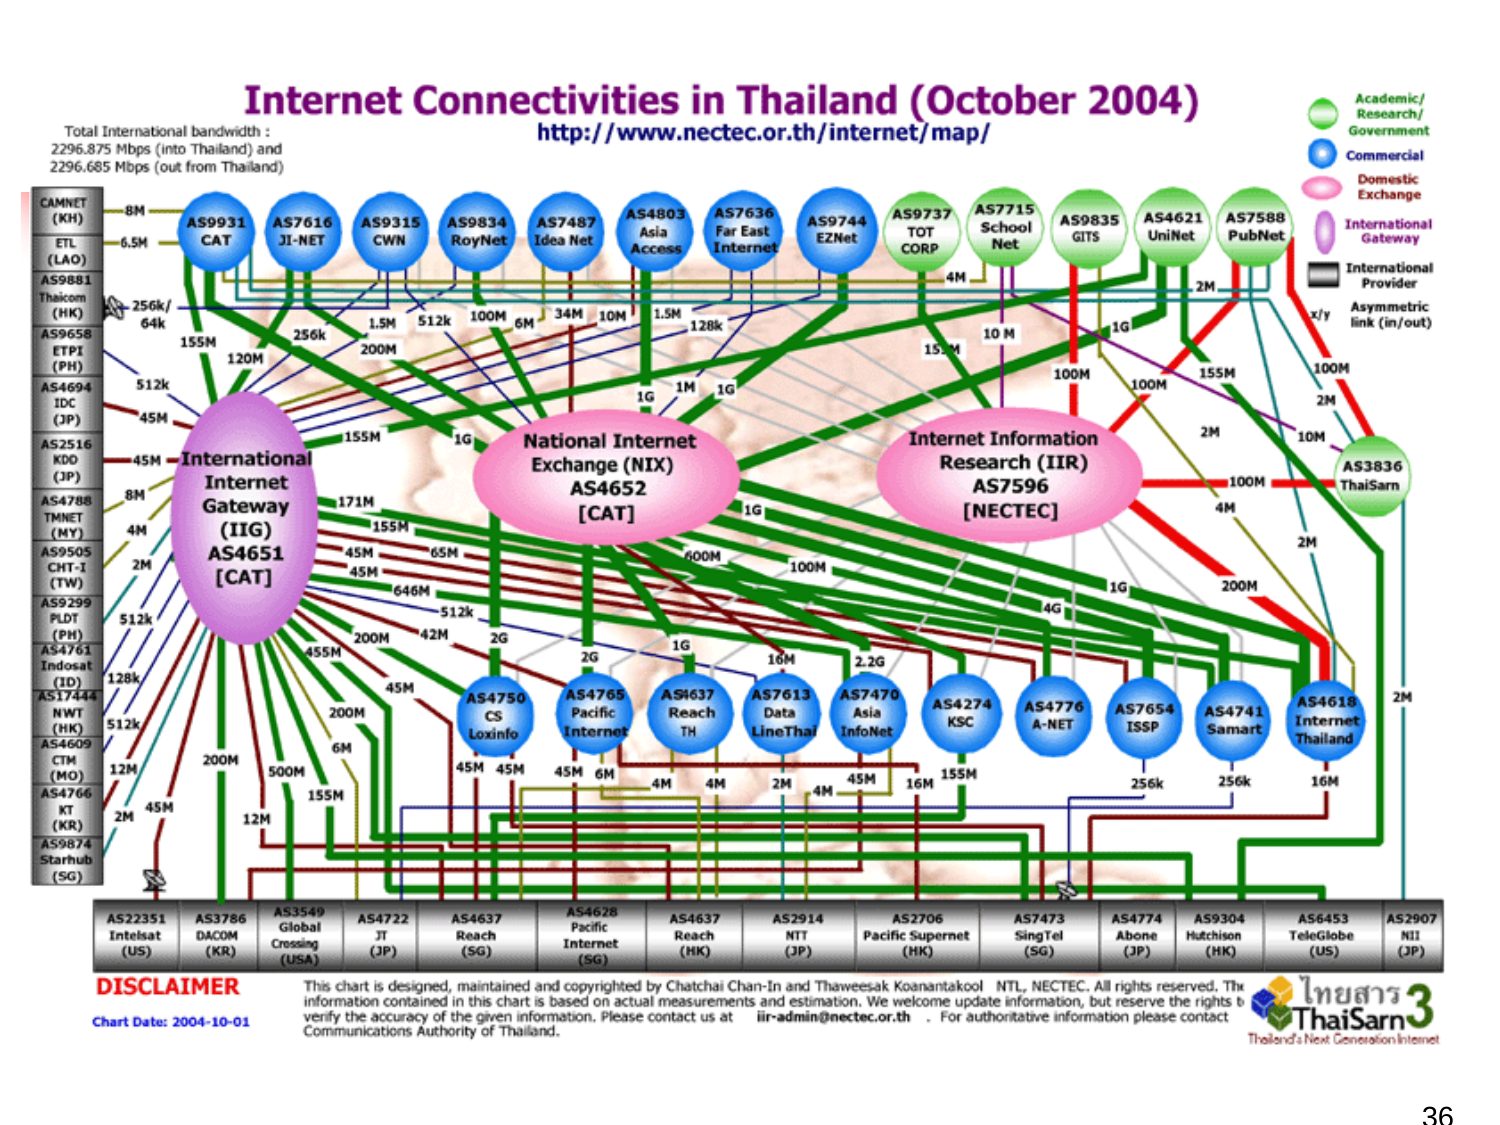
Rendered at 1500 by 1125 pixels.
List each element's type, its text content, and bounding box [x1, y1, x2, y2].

picture [20, 192, 29, 262]
text_box [29, 30, 1455, 1100]
text_box 36 [29, 1100, 1455, 1125]
